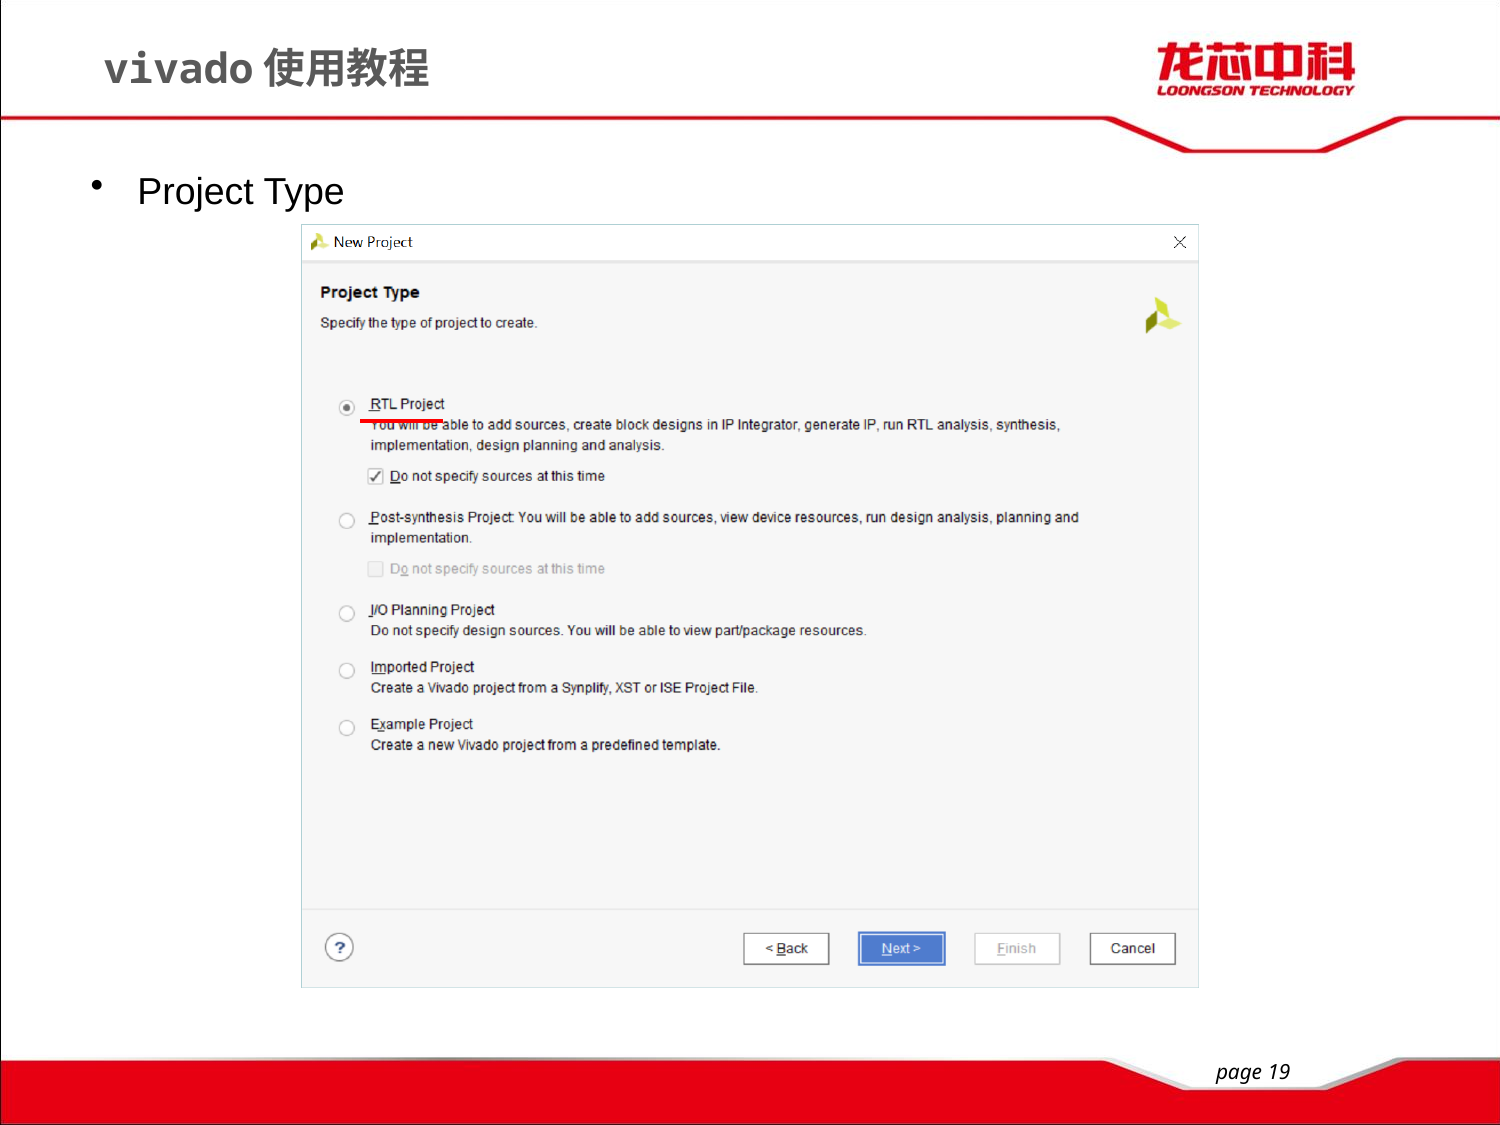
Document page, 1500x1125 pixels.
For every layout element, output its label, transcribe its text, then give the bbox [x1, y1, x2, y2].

title vivado使用教程 [88, 31, 1022, 102]
text_box page 19 [955, 1051, 1306, 1125]
picture [0, 0, 1500, 1125]
text_box Project Type [75, 159, 1424, 220]
